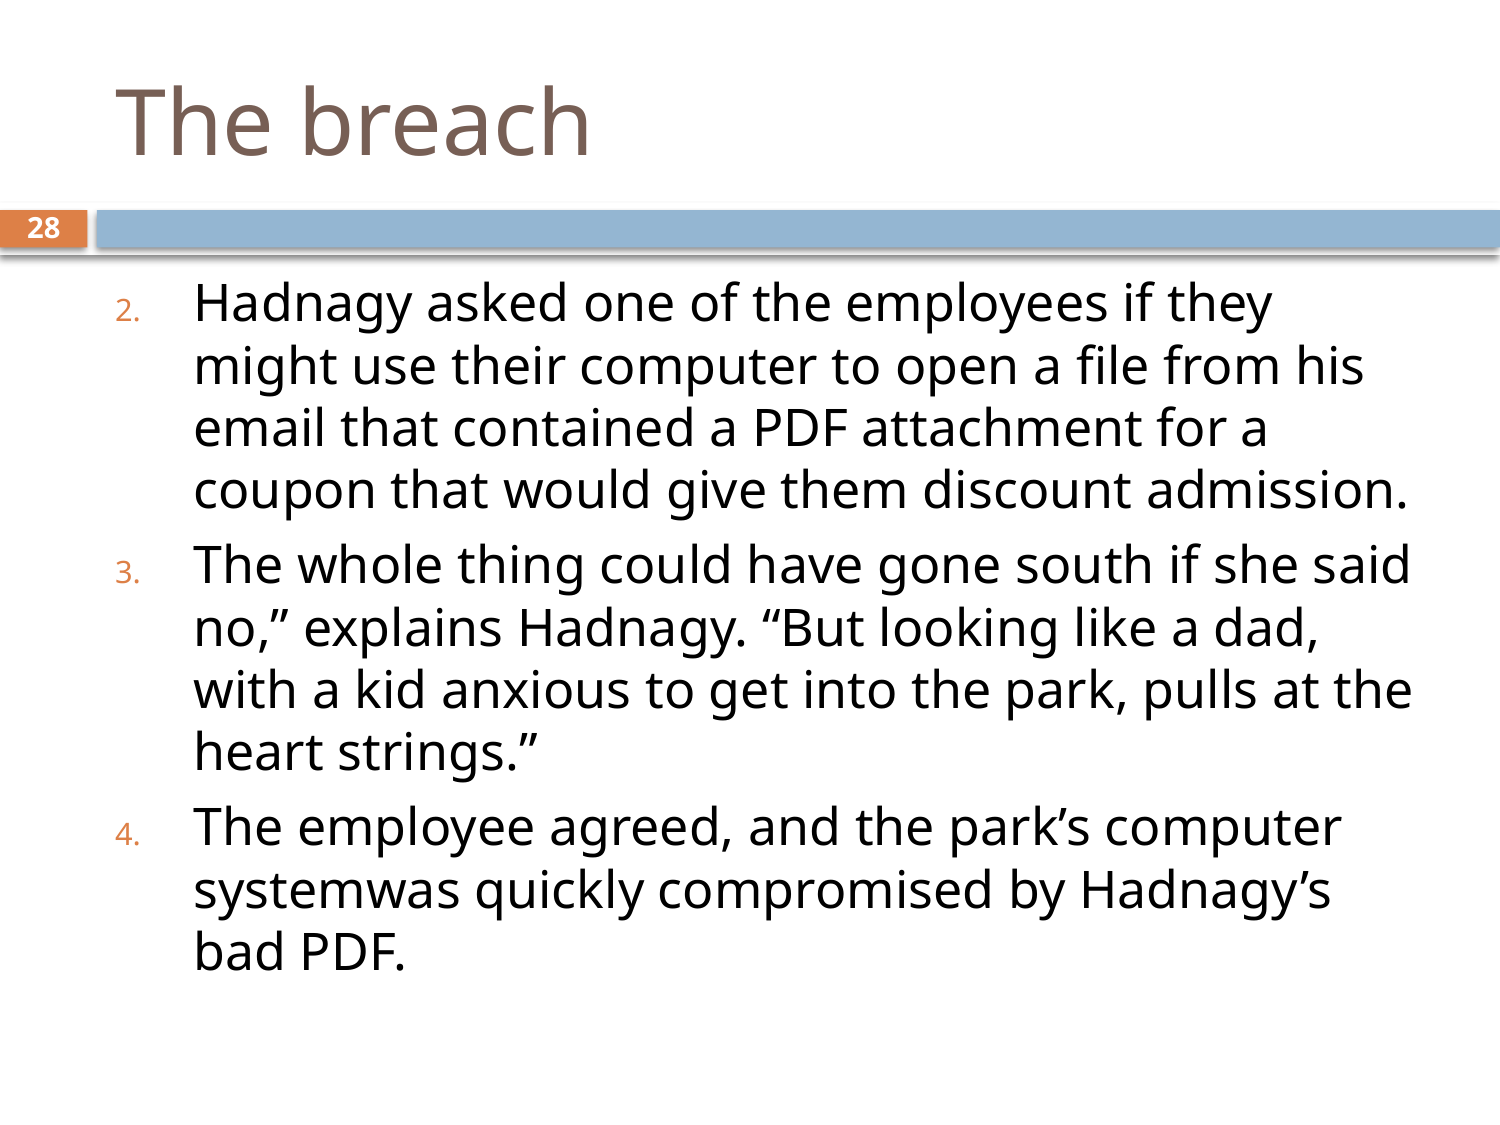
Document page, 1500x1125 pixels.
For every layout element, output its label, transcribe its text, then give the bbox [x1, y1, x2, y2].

list Hadnagy asked one of the employees if they might use their computer to open a file from his email that contained a PDF attachment for a coupon that would give them discount admission. The whole thing could have gone south if she said no,” explains Hadnagy. “But looking like a dad, with a kid anxious to get into the park, pulls at the heart strings.” The employee agreed, and the park’s computer systemwas quickly compromised by Hadnagy’s bad PDF. [100, 262, 1438, 1000]
title The breach [100, 37, 1438, 200]
slide_number 28 [0, 208, 88, 249]
